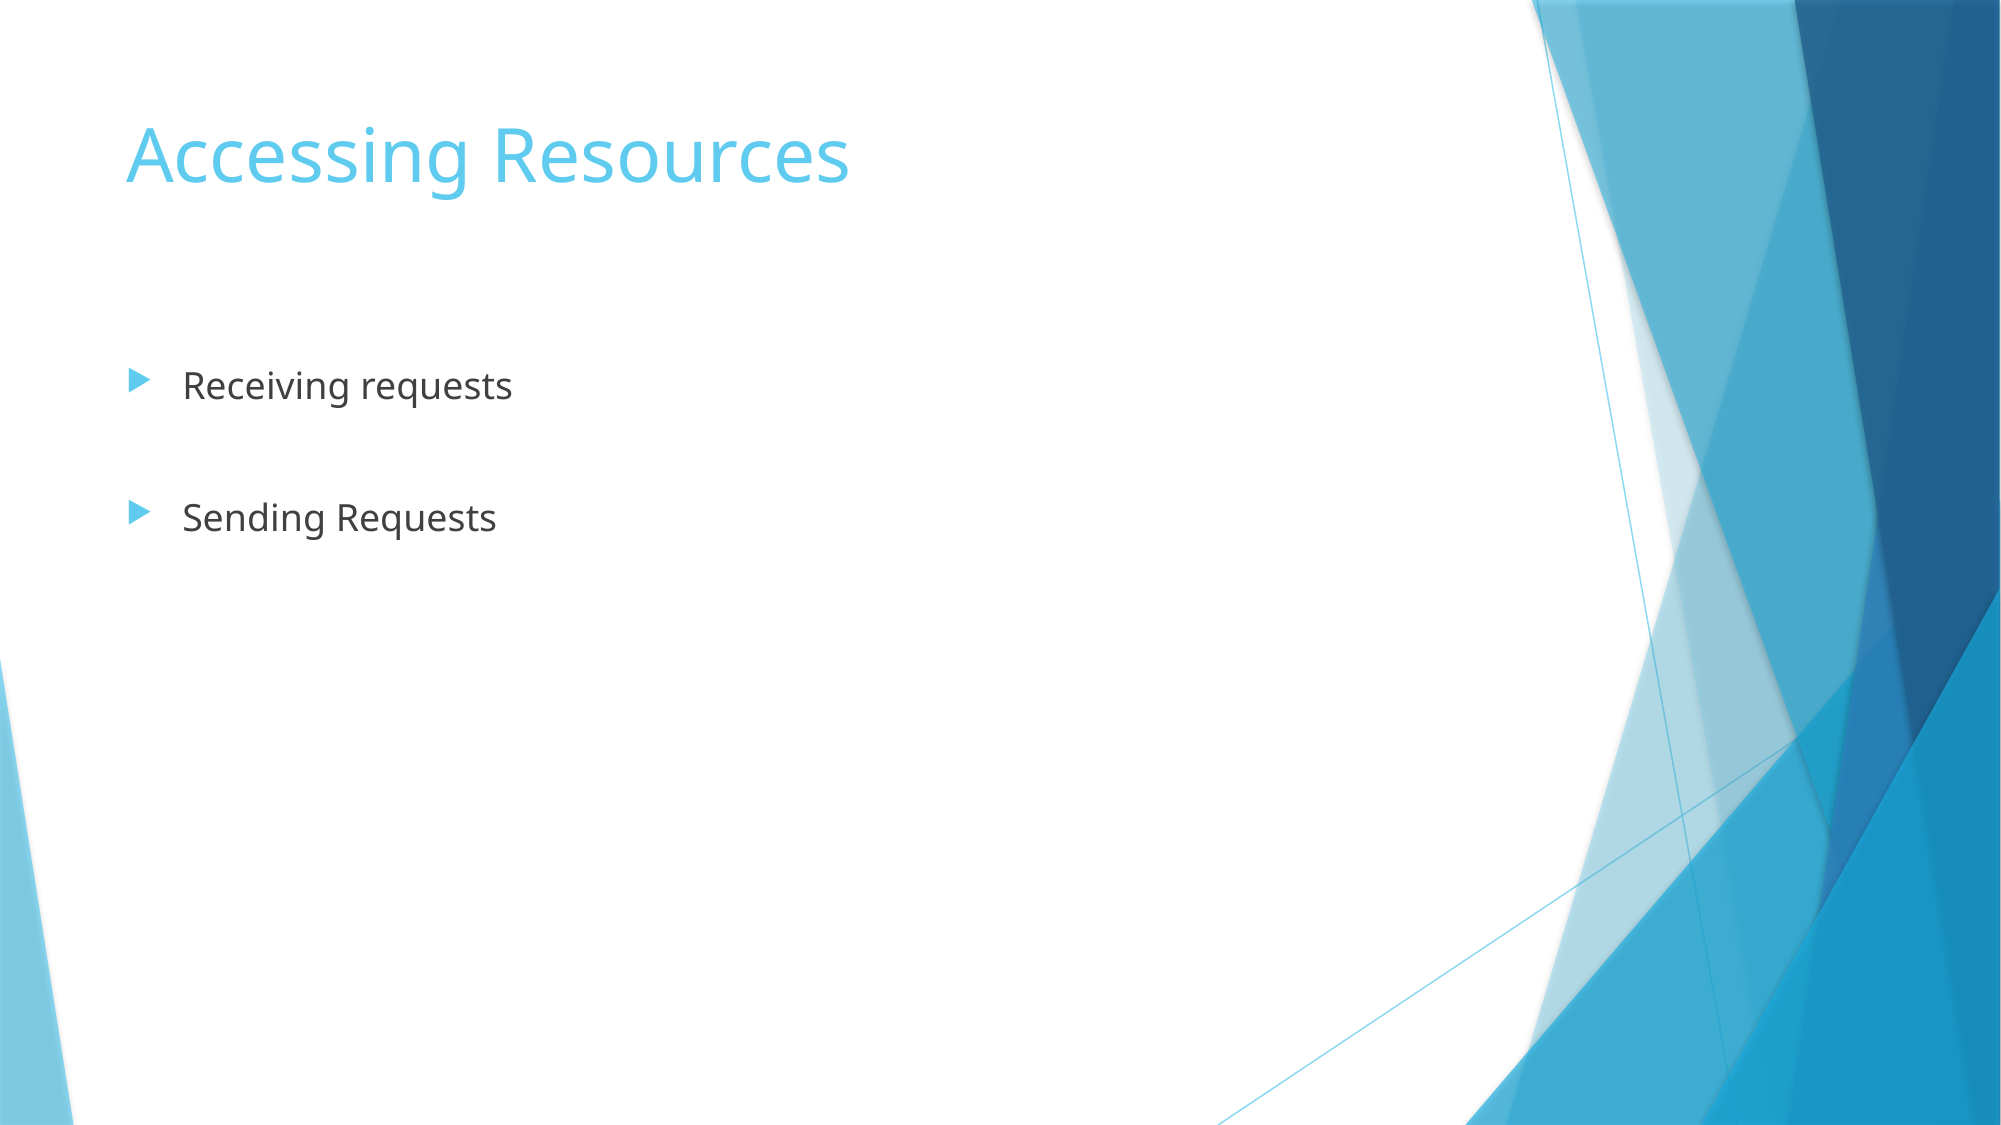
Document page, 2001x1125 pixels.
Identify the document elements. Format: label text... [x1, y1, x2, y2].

list Receiving requests Sending Requests [111, 354, 1522, 992]
title Accessing Resources [111, 99, 1522, 317]
